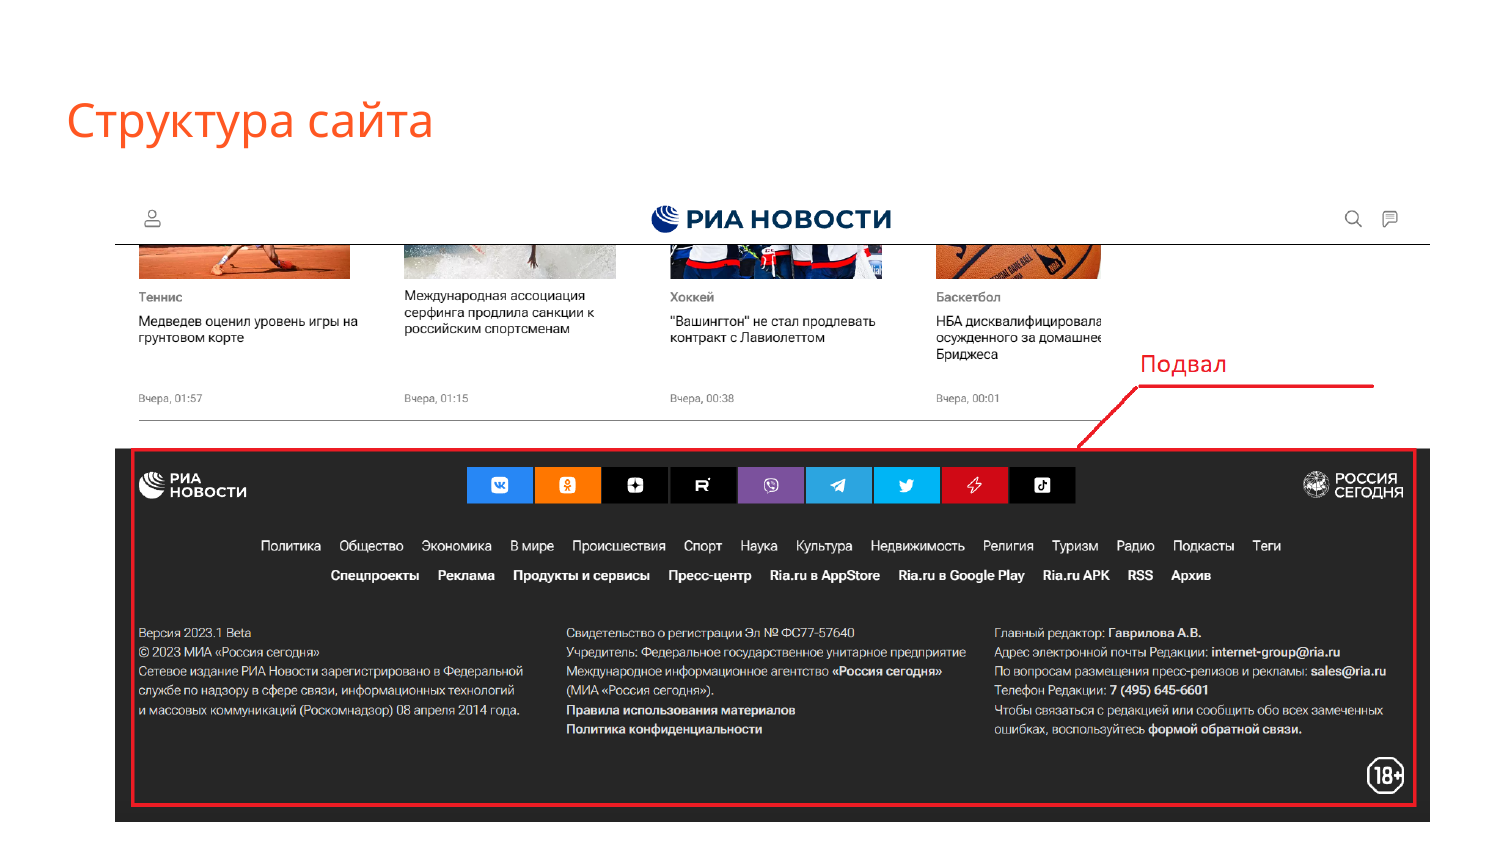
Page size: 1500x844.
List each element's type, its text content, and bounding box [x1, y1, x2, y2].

picture [115, 194, 1431, 822]
title Структура сайта [51, 72, 1449, 167]
